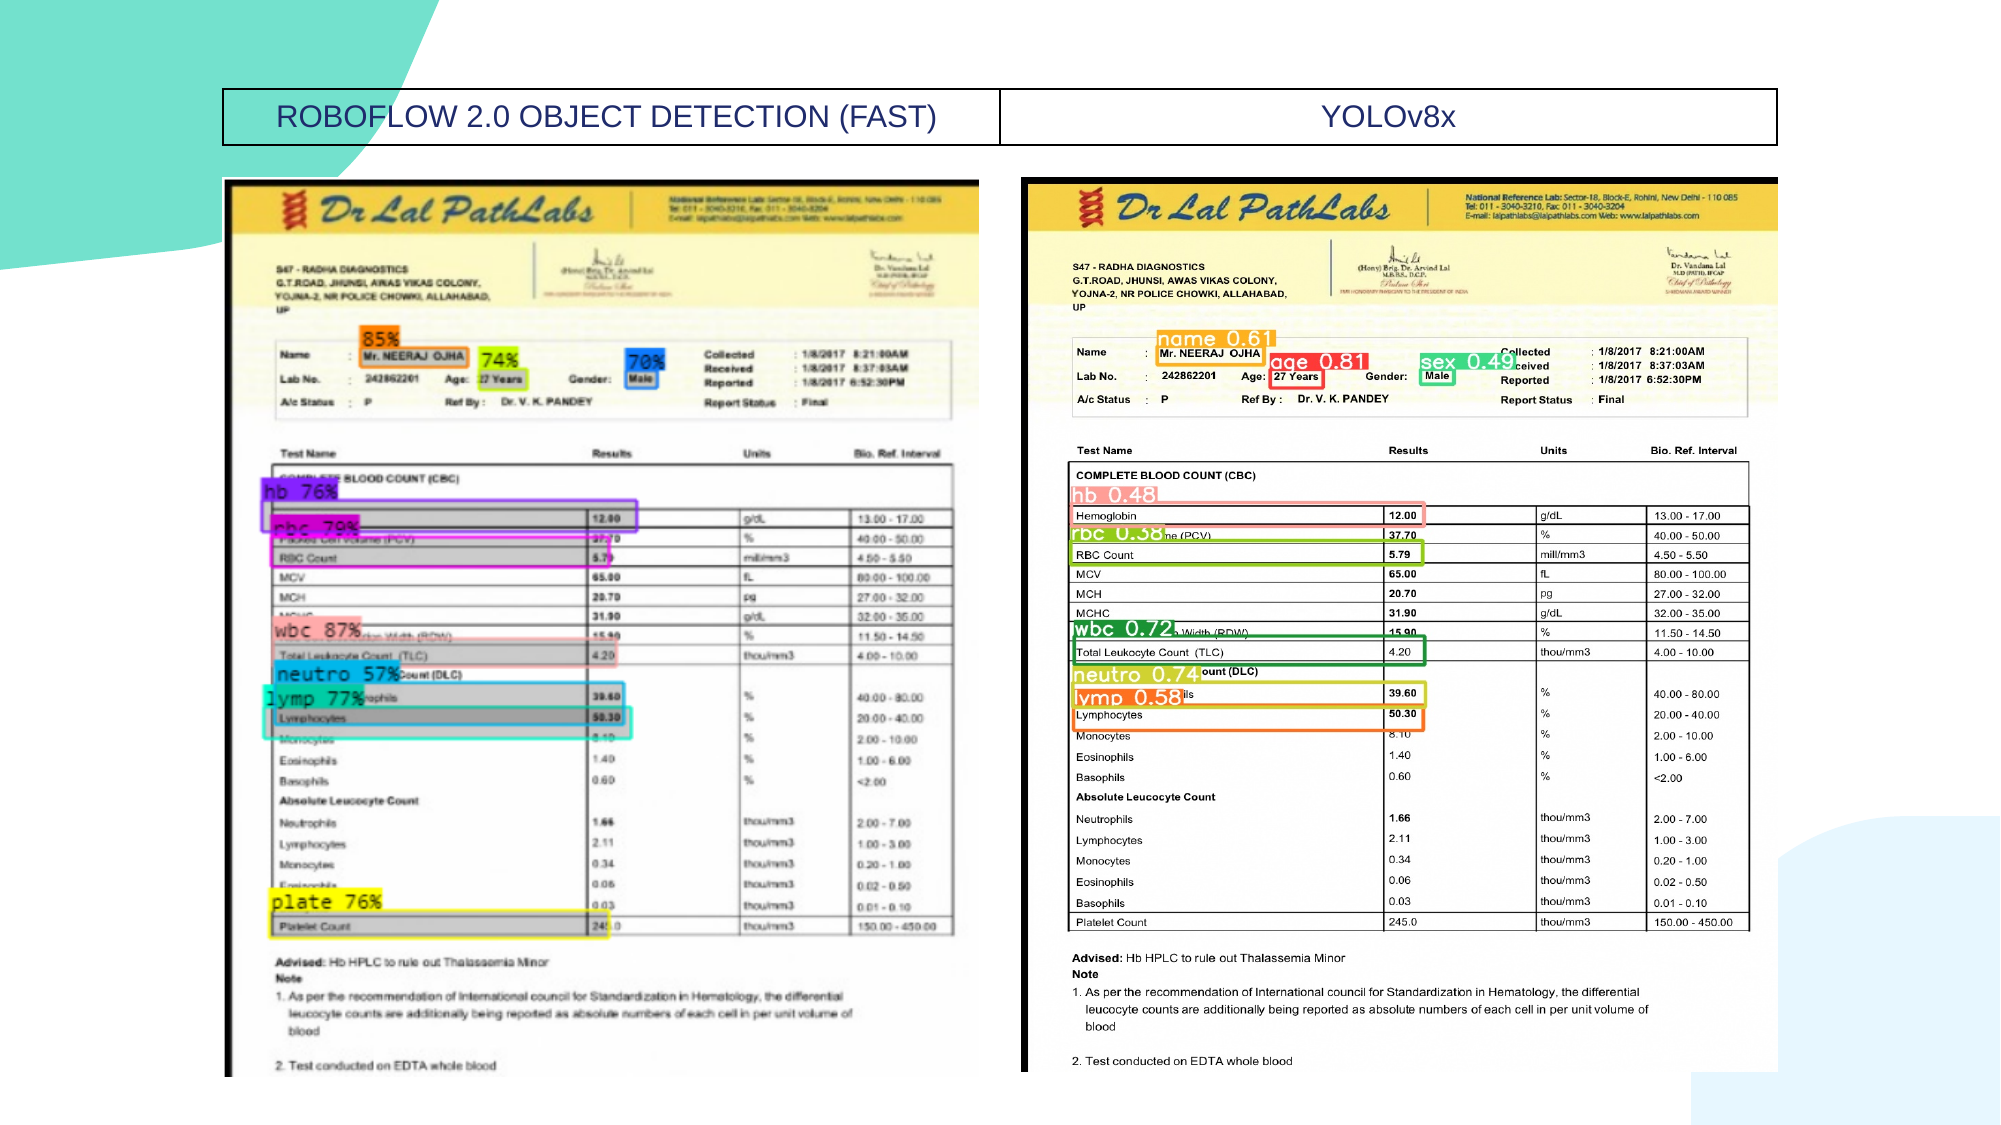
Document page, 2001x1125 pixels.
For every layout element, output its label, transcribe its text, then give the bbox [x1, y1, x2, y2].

table_header ROBOFLOW 2.0 OBJECT DETECTION (FAST) [224, 90, 999, 144]
table_header YOLOv8x [1001, 90, 1776, 144]
picture [1020, 176, 1778, 1072]
picture [222, 176, 979, 1077]
